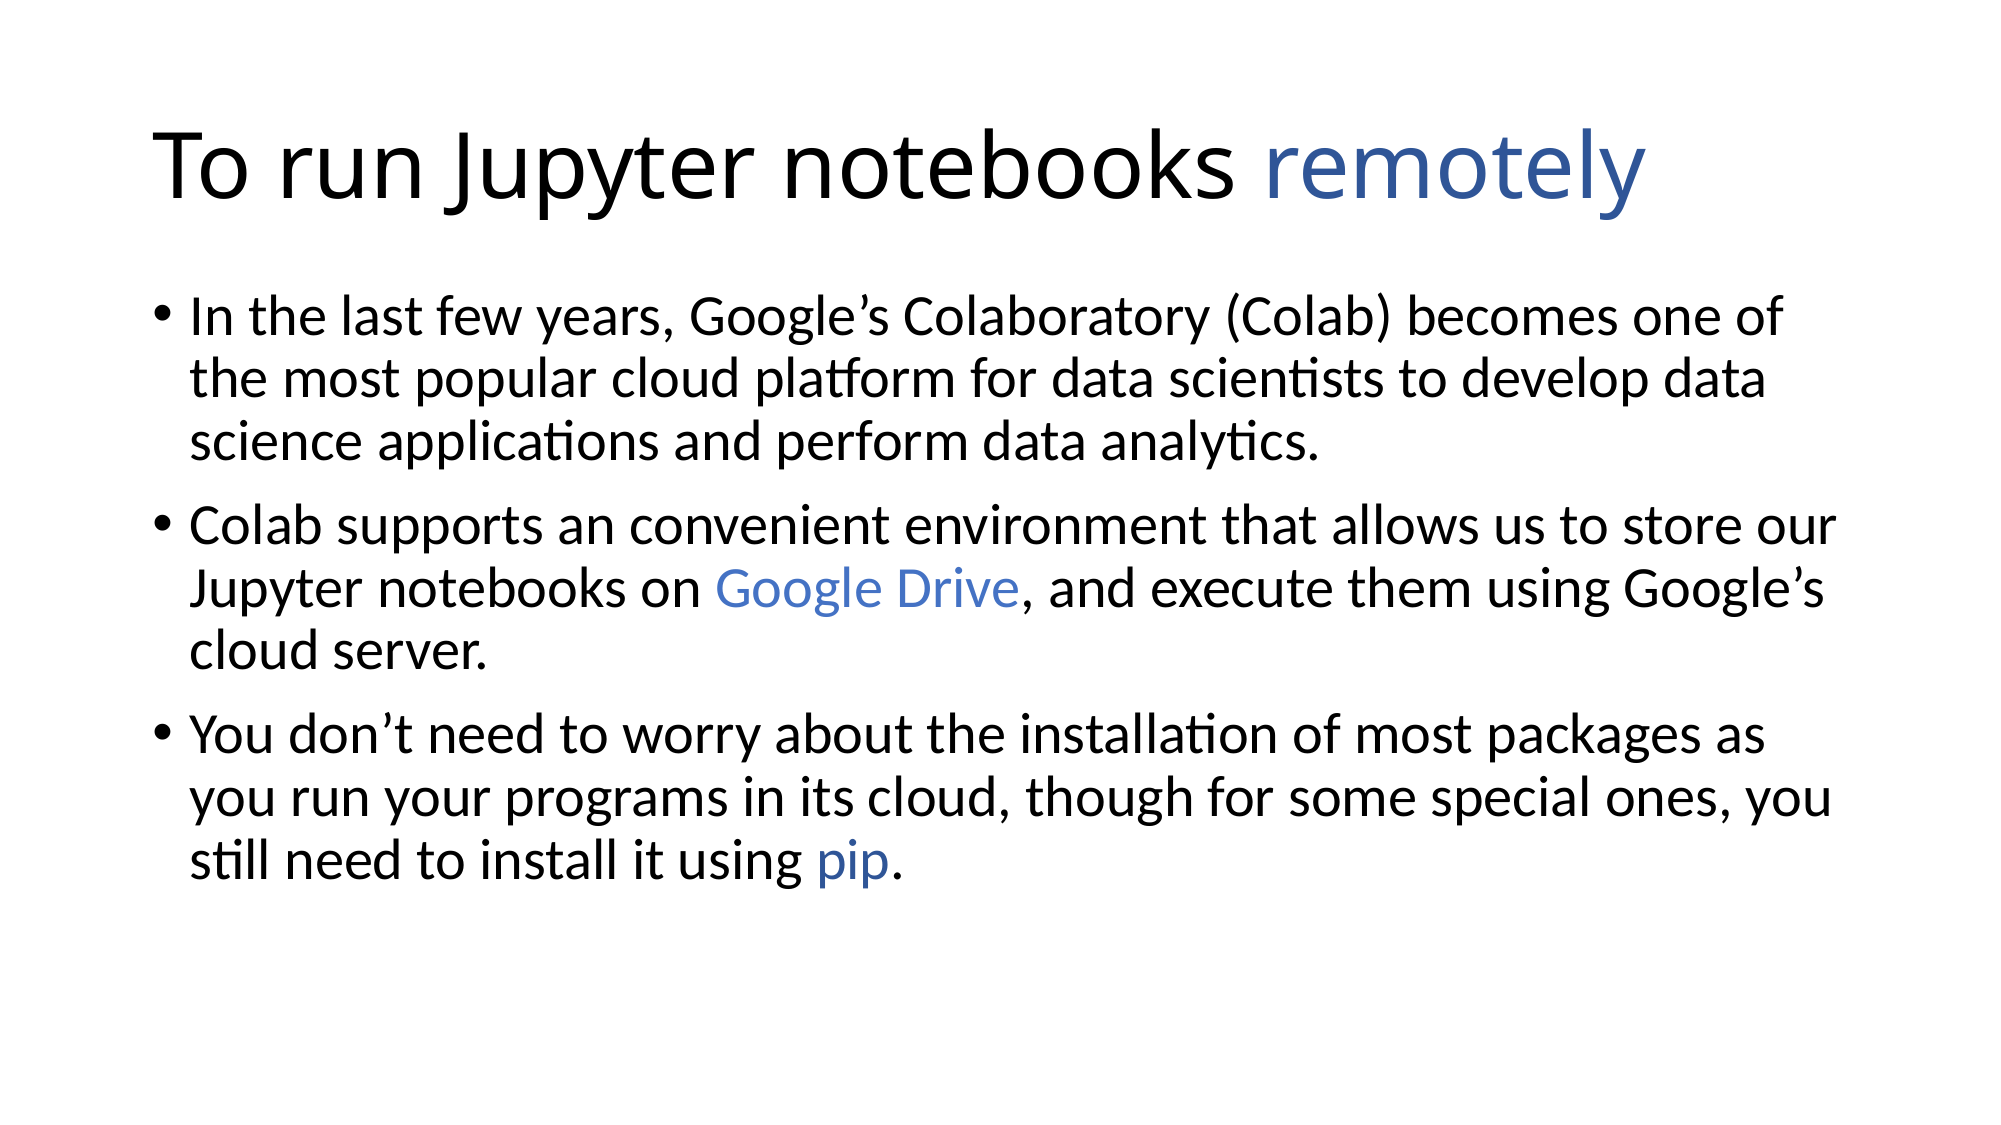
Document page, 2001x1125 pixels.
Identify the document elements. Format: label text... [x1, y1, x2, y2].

list In the last few years, Google’s Colaboratory (Colab) becomes one of the most popular cloud platform for data scientists to develop data science applications and perform data analytics. Colab supports an convenient environment that allows us to store our Jupyter notebooks on Google Drive, and execute them using Google’s cloud server. You don’t need to worry about the installation of most packages as you run your programs in its cloud, though for some special ones, you still need to install it using pip. [137, 277, 1863, 992]
title To run Jupyter notebooks remotely [137, 59, 1863, 277]
